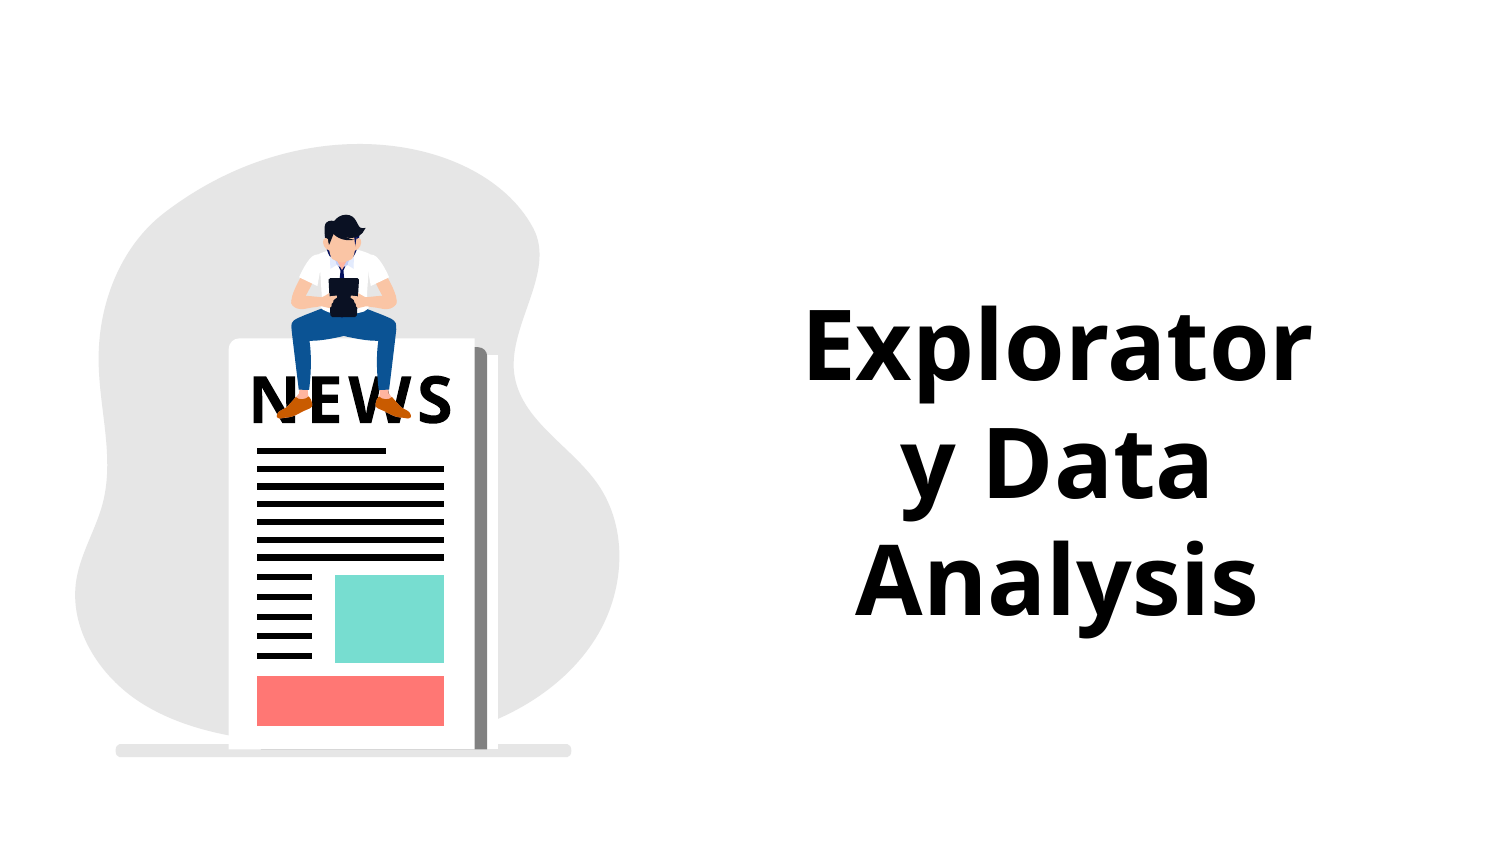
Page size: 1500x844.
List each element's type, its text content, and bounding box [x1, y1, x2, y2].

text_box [67, 143, 630, 758]
title Exploratory Data Analysis [773, 267, 1344, 576]
